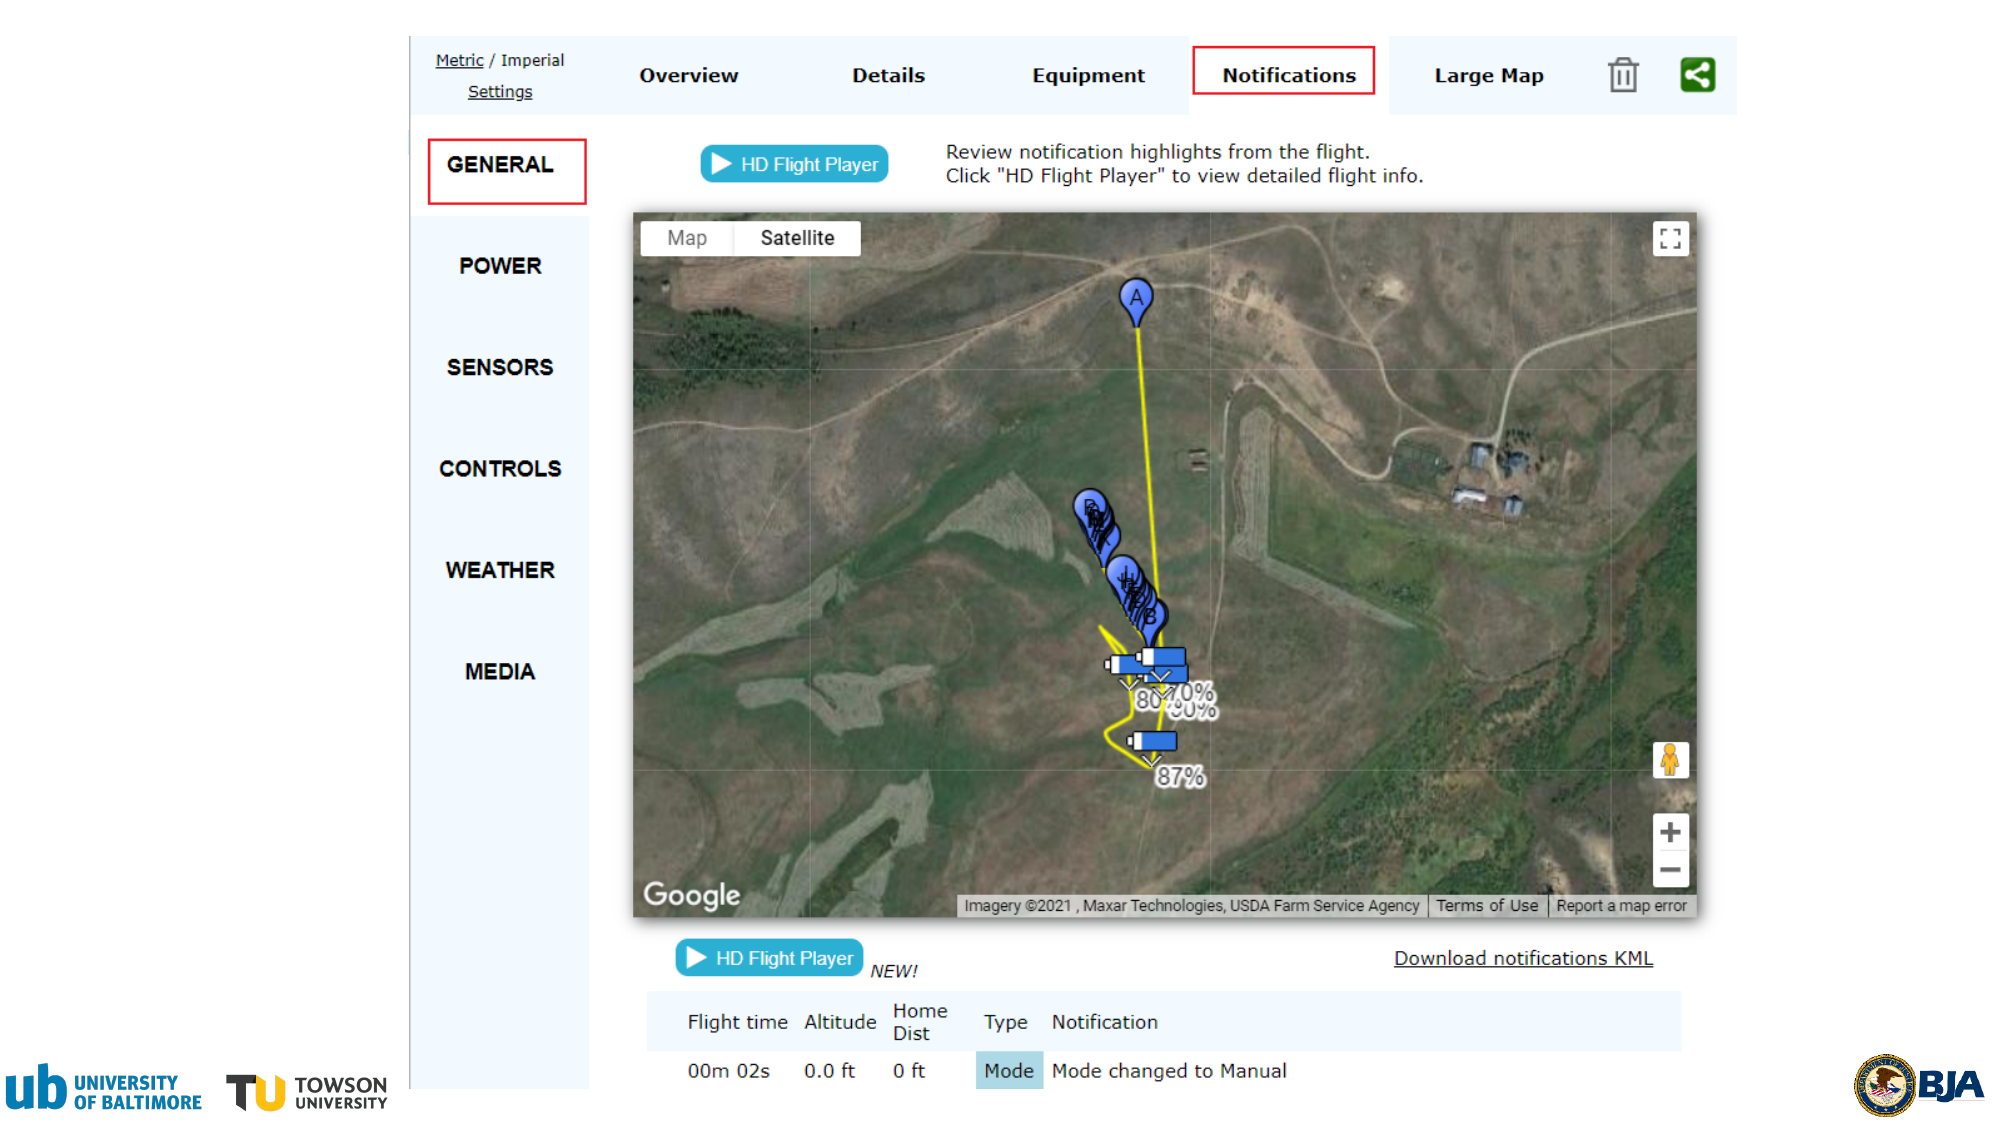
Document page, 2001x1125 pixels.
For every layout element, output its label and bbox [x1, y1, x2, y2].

picture [408, 36, 1737, 1089]
picture [1854, 1054, 1986, 1117]
picture [0, 1031, 407, 1125]
